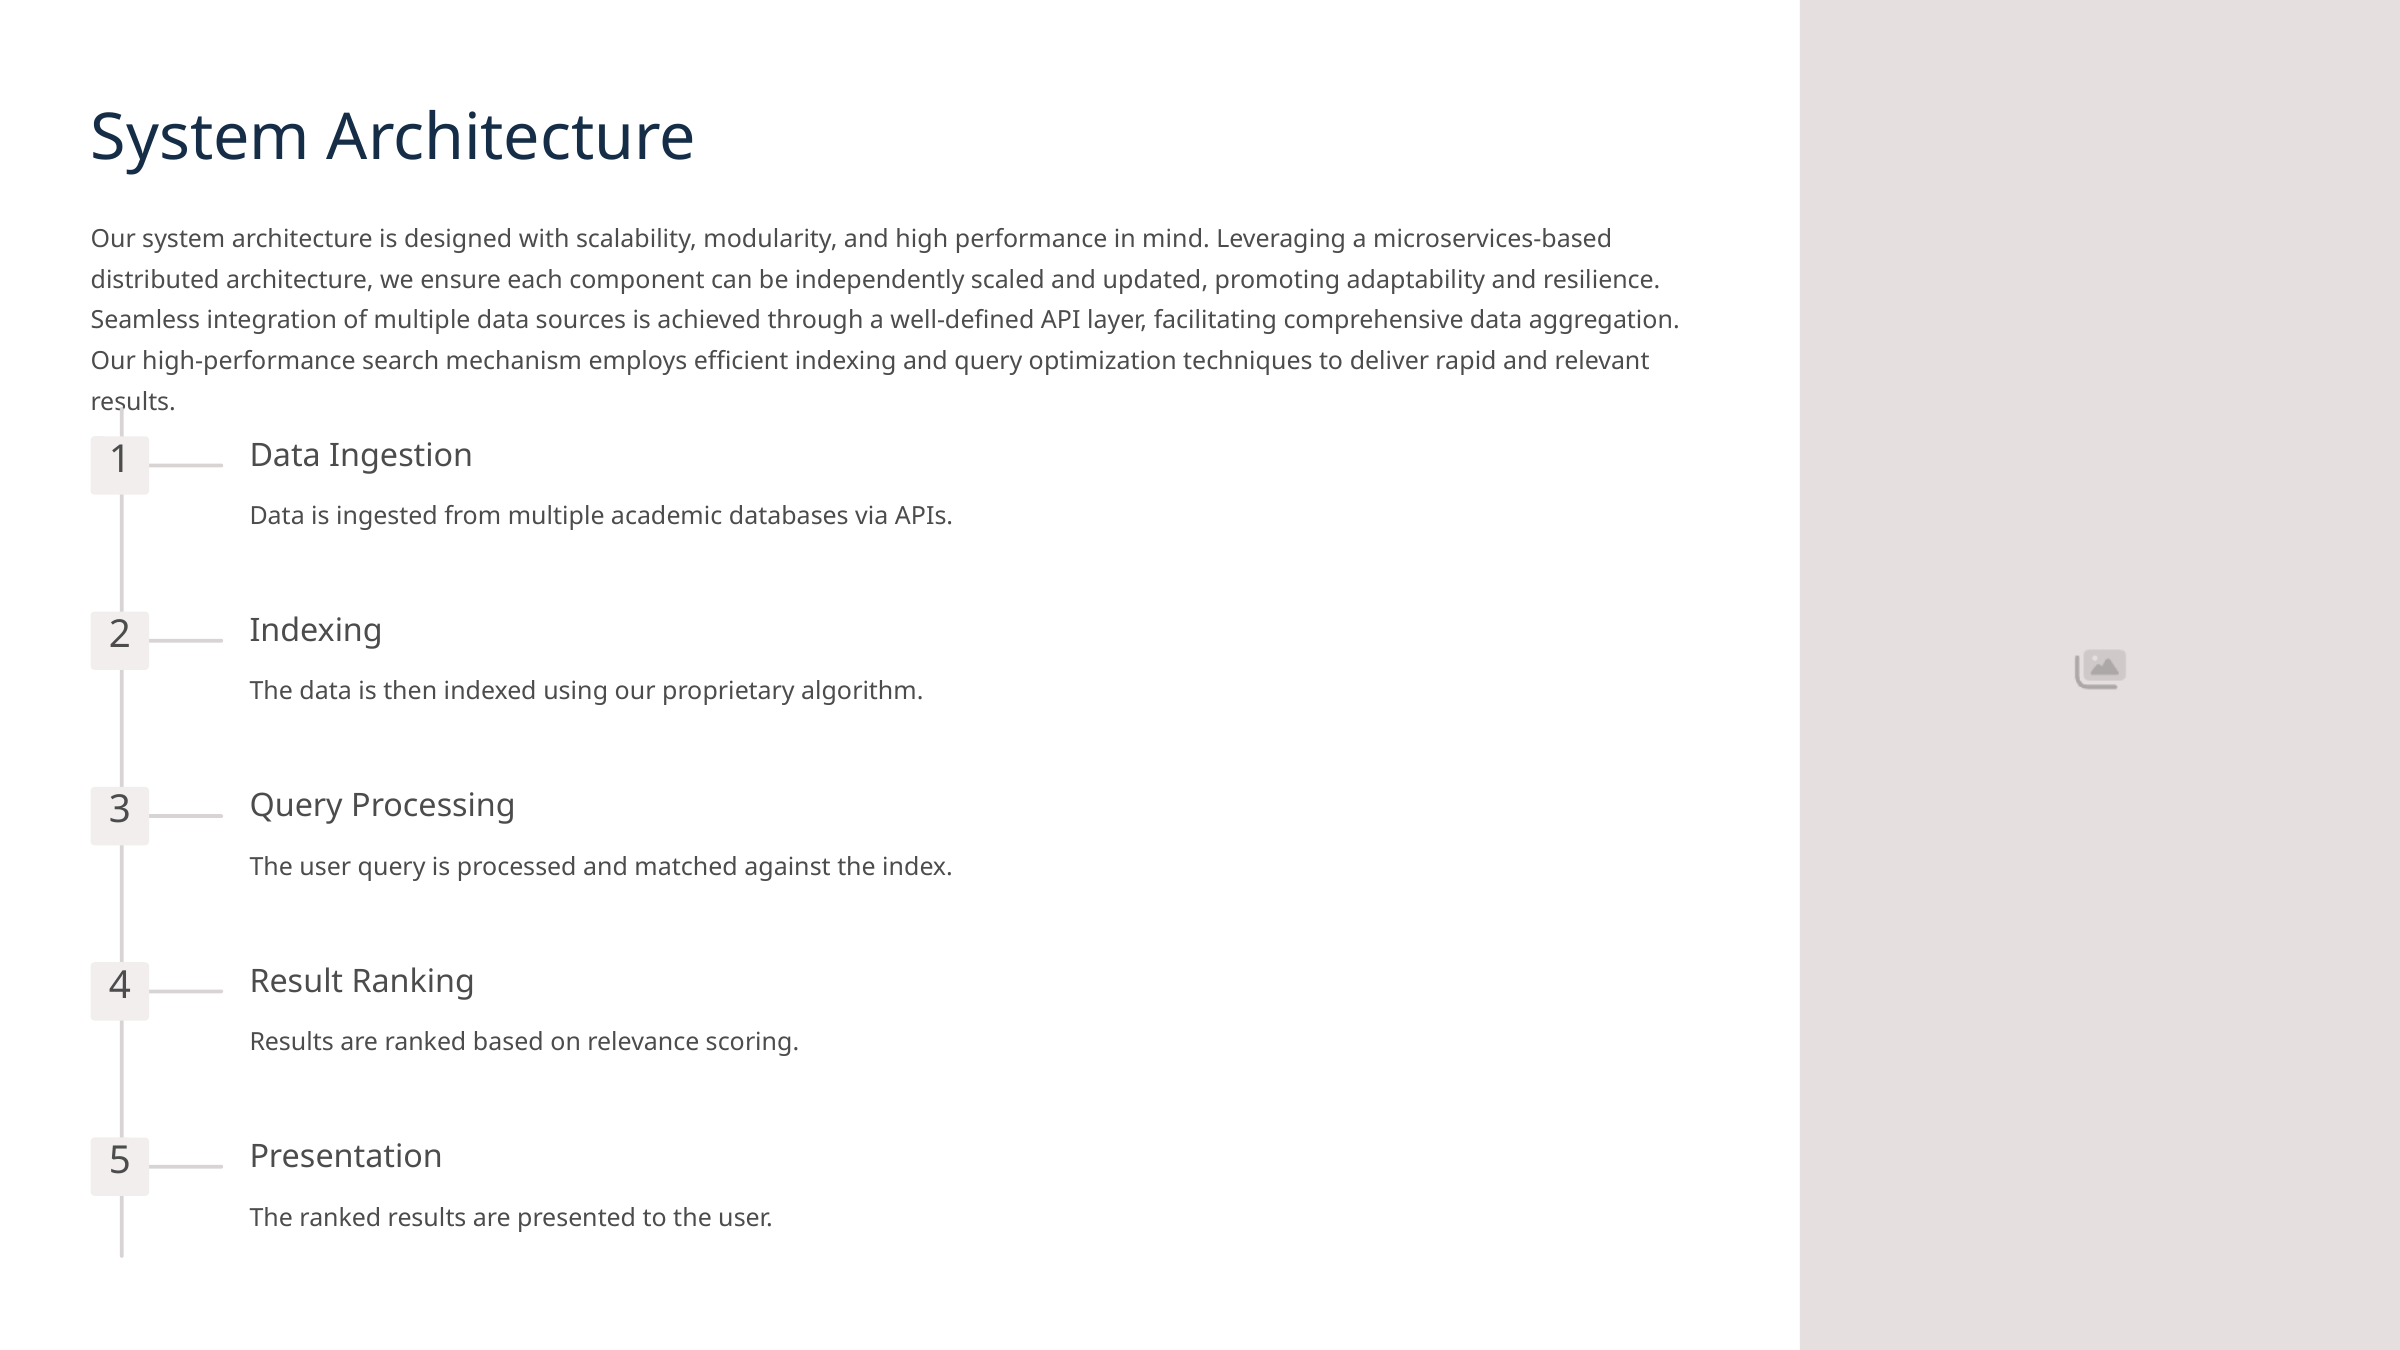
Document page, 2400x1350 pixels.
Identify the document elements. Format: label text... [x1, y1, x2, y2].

text_box The user query is processed and matched against the index. [249, 839, 1710, 882]
text_box The data is then indexed using our proprietary algorithm. [249, 664, 1710, 706]
text_box Results are ranked based on relevance scoring. [249, 1015, 1710, 1057]
text_box [150, 1164, 224, 1169]
picture [1799, 0, 2400, 1350]
text_box 5 [100, 1142, 140, 1192]
text_box Presentation [249, 1134, 574, 1175]
text_box [150, 638, 224, 643]
text_box [90, 611, 150, 670]
text_box Data Ingestion [249, 433, 574, 474]
text_box The ranked results are presented to the user. [249, 1190, 1710, 1232]
text_box [90, 1137, 150, 1196]
text_box Query Processing [249, 783, 574, 825]
text_box [90, 436, 150, 495]
text_box [119, 495, 124, 611]
text_box [119, 846, 124, 962]
text_box 4 [100, 967, 140, 1016]
text_box [119, 1196, 124, 1258]
text_box 3 [100, 791, 140, 841]
text_box 1 [100, 441, 140, 490]
text_box Indexing [249, 608, 574, 649]
text_box System Architecture [90, 92, 740, 174]
text_box 2 [100, 616, 140, 666]
text_box [90, 786, 150, 846]
text_box [90, 962, 150, 1021]
text_box Result Ranking [249, 958, 574, 1000]
text_box [119, 407, 124, 436]
text_box [150, 463, 224, 468]
text_box [150, 814, 224, 818]
text_box [150, 989, 224, 994]
text_box Our system architecture is designed with scalability, modularity, and high performance in mind. Leveraging a microservices-based distributed architecture, we ensure each component can be independently scaled and updated, promoting adaptability and resilience. Seamless integration of multiple data sources is achieved through a well-defined API layer, facilitating comprehensive data aggregation. Our high-performance search mechanism employs efficient indexing and query optimization techniques to deliver rapid and relevant results. [90, 212, 1710, 378]
text_box [119, 1021, 124, 1137]
text_box Data is ingested from multiple academic databases via APIs. [249, 489, 1710, 531]
text_box [119, 670, 124, 786]
